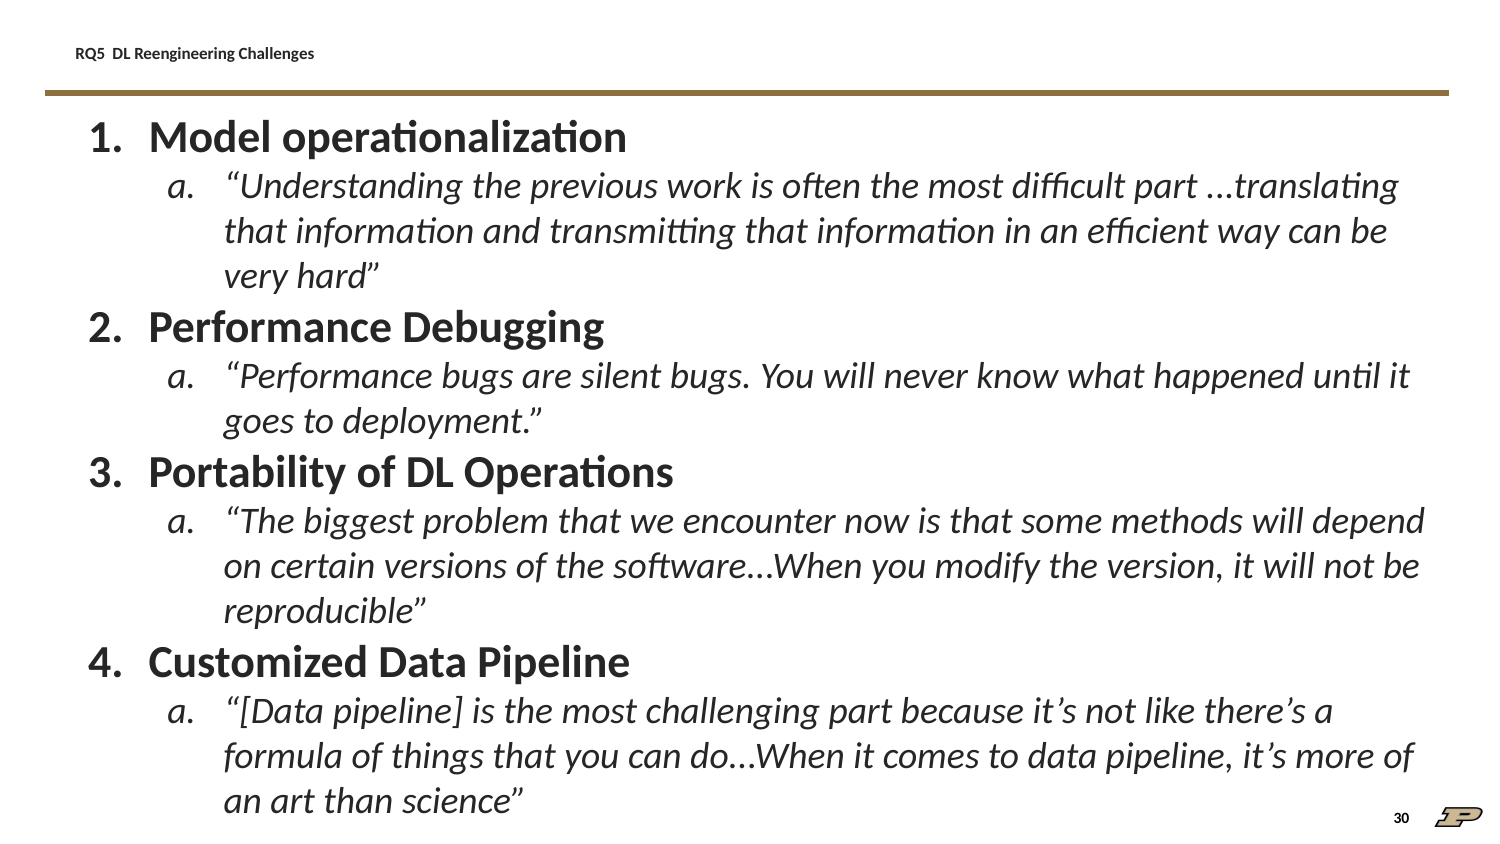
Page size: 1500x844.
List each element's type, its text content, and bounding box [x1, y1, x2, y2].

picture [1434, 807, 1483, 827]
title RQ5 DL Reengineering Challenges [43, 12, 1368, 96]
slide_number ‹#› [1371, 794, 1432, 840]
text_box Model operationalization “Understanding the previous work is often the most difficult part ...translating that information and transmitting that information in an efficient way can be very hard” Performance Debugging “Performance bugs are silent bugs. You will never know what happened until it goes to deployment.” Portability of DL Operations “The biggest problem that we encounter now is that some methods will depend on certain versions of the software...When you modify the version, it will not be reproducible” Customized Data Pipeline “[Data pipeline] is the most challenging part because it’s not like there’s a formula of things that you can do...When it comes to data pipeline, it’s more of an art than science” [58, 91, 1442, 703]
